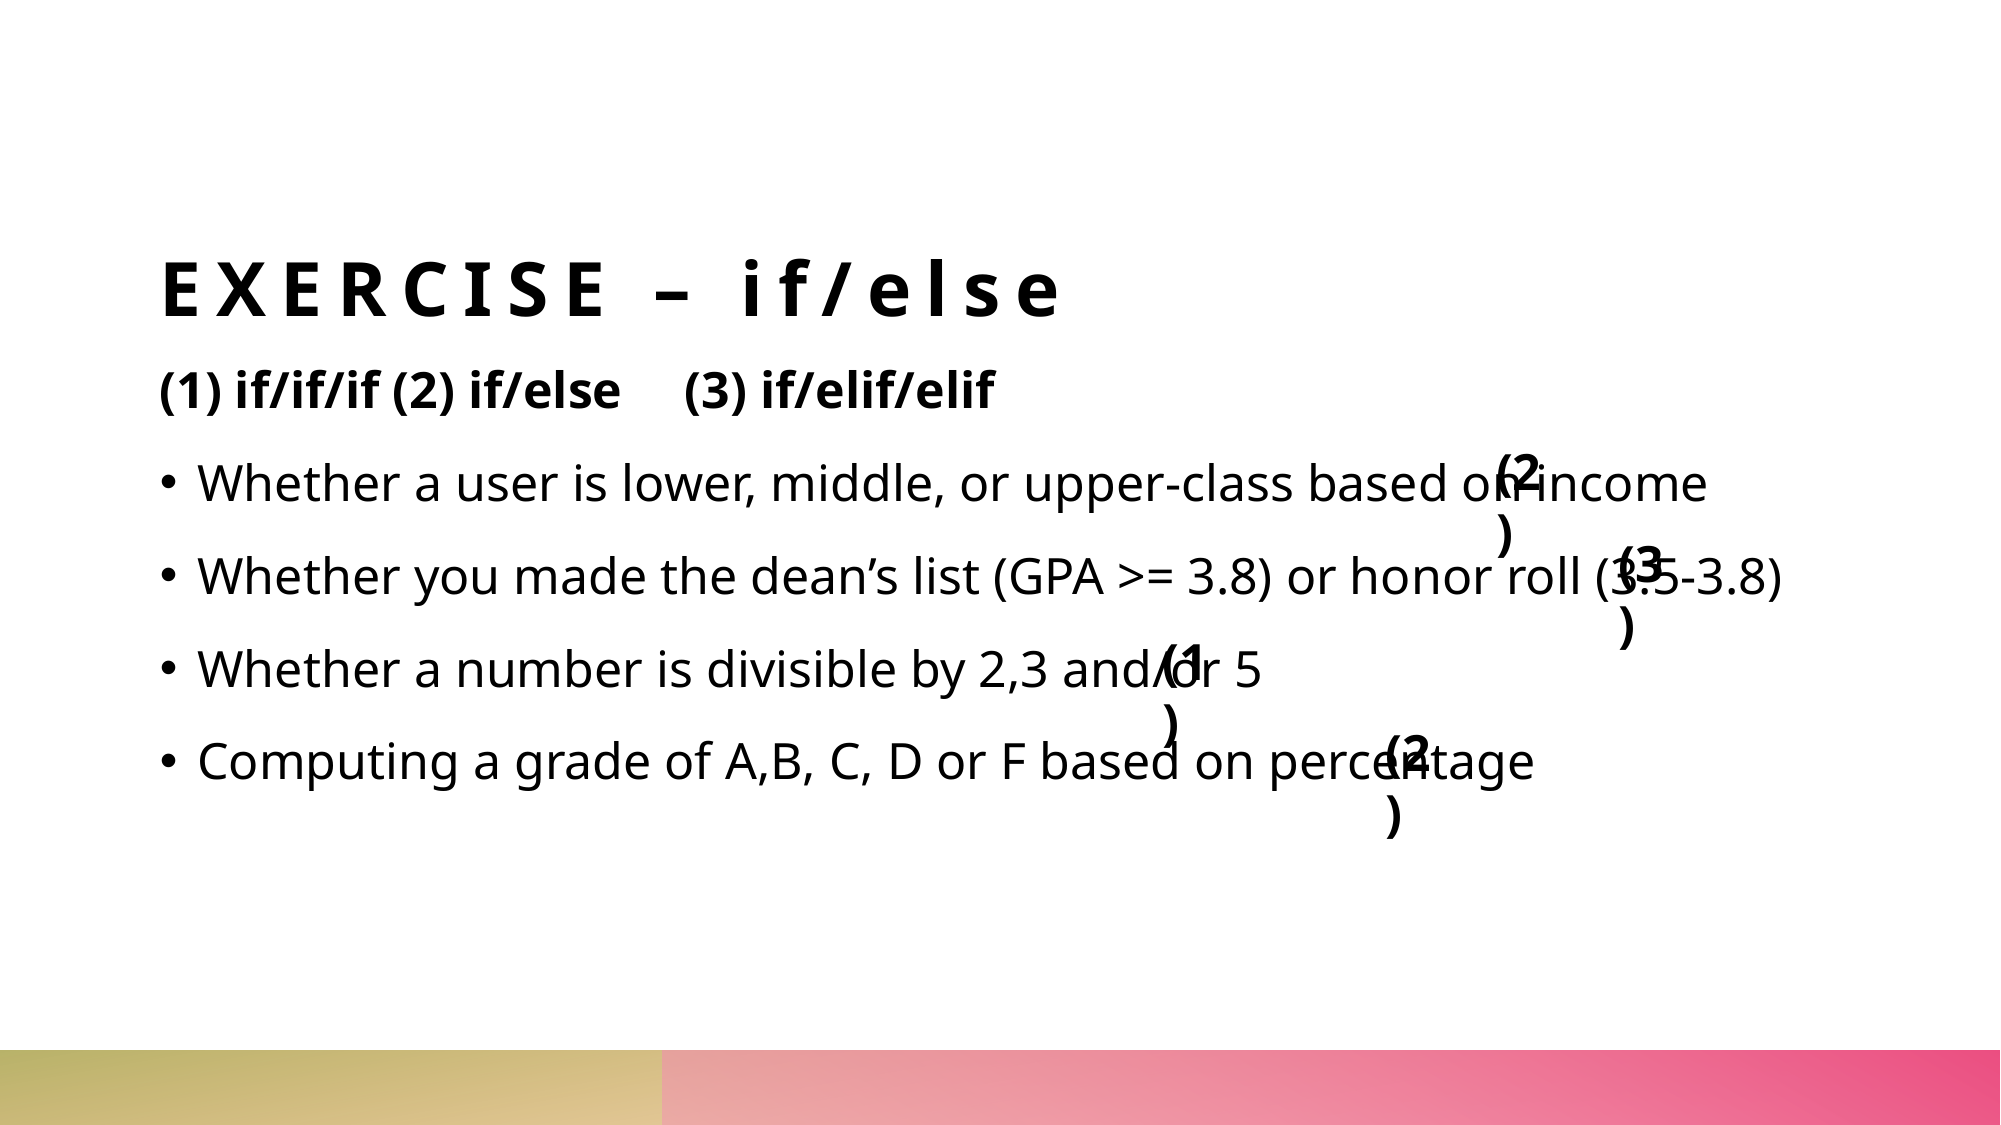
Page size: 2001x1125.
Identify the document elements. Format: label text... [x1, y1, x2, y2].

title EXERCISE – if/else [159, 128, 1840, 332]
text_box (2) [1370, 714, 1461, 849]
list if/if/if (2) if/else (3) if/elif/elif Whether a user is lower, middle, or upper-class based on income Whether you made the dean’s list (GPA >= 3.8) or honor roll (3.5-3.8) Whether a number is divisible by 2,3 and/or 5 Computing a grade of A,B, C, D or F based on percentage [159, 346, 1840, 996]
text_box (1) [1147, 622, 1238, 758]
text_box (3) [1604, 524, 1694, 660]
text_box (2) [1481, 433, 1571, 568]
